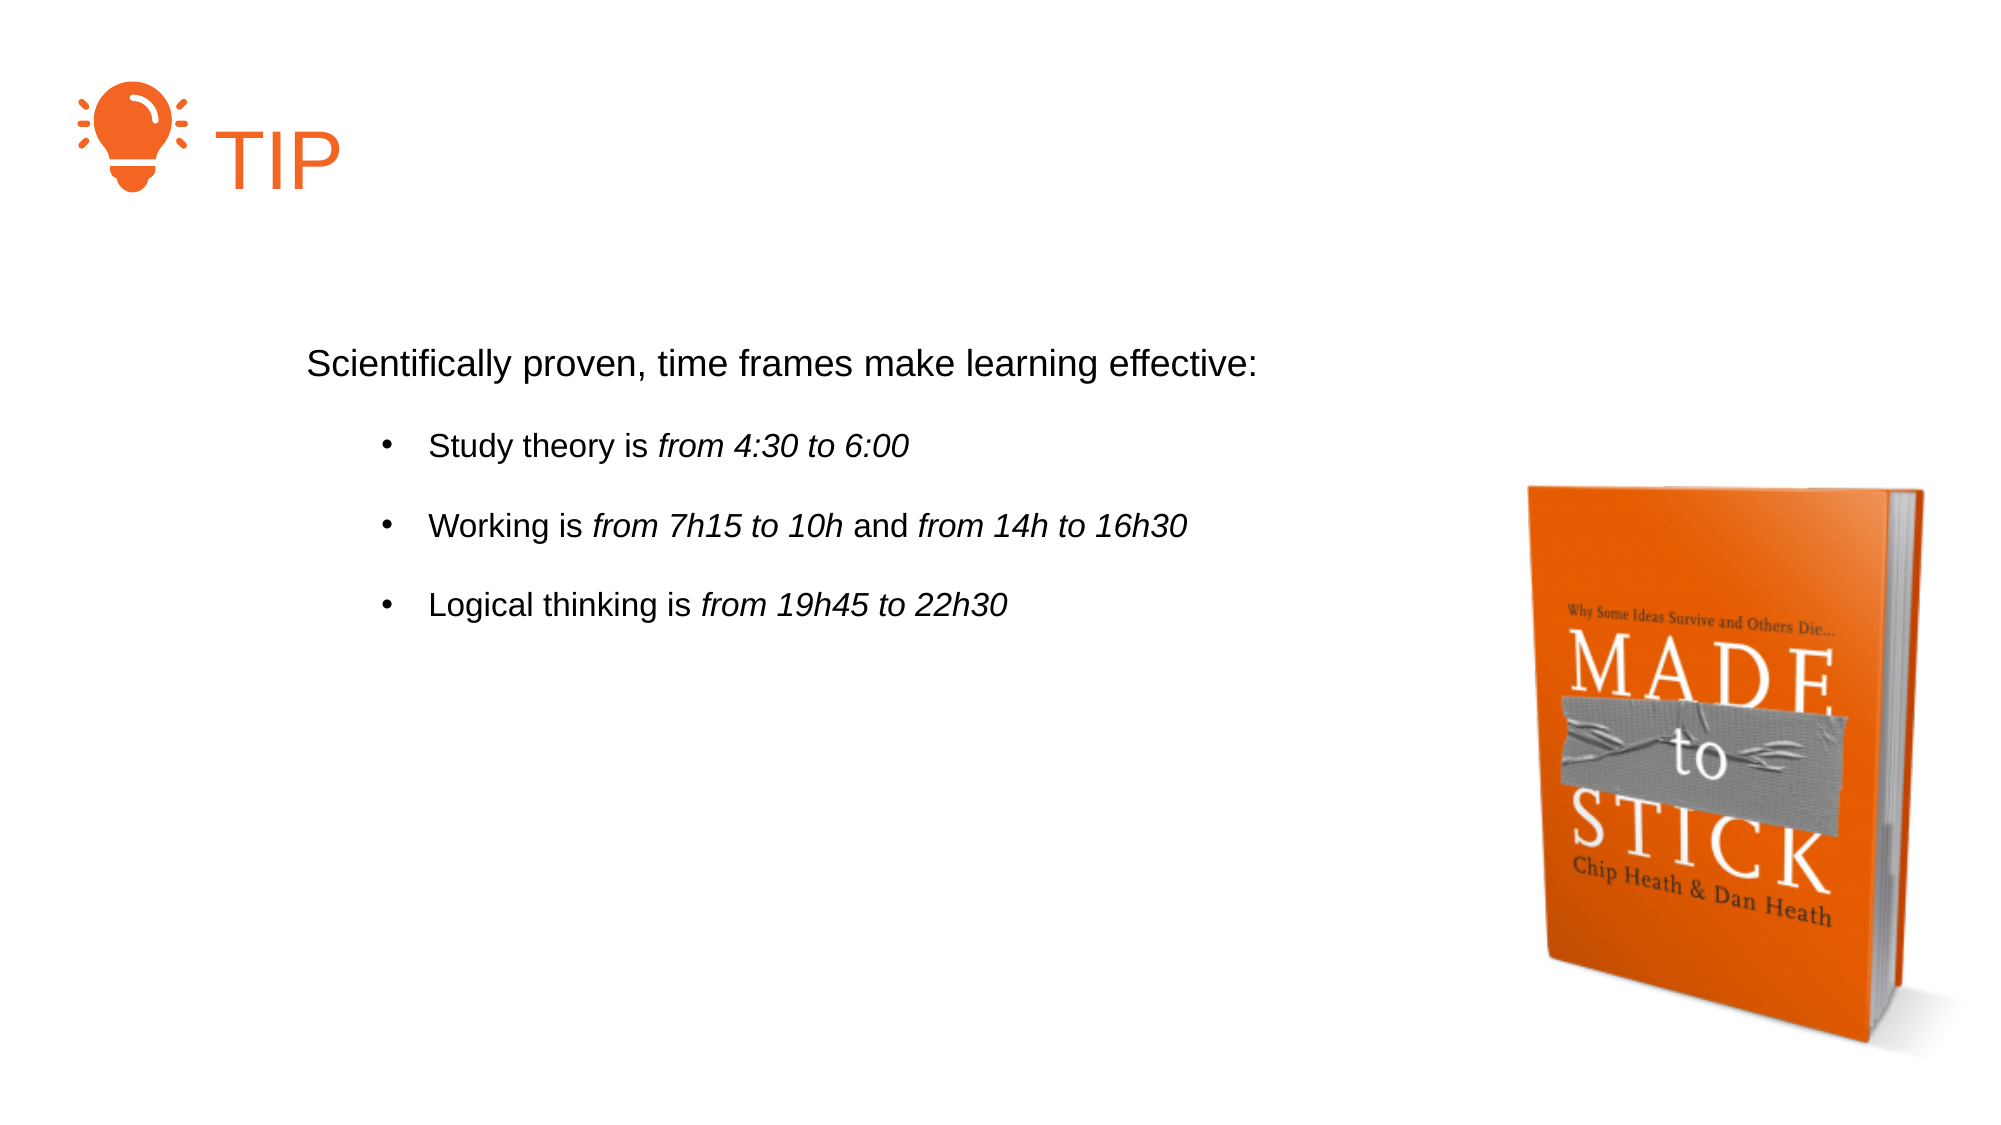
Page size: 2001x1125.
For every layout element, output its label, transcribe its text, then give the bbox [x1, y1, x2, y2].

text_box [77, 81, 189, 193]
text_box TIP [199, 99, 384, 214]
text_box Scientifically proven, time frames make learning effective: Study theory is from 4:30 to 6:00 Working is from 7h15 to 10h and from 14h to 16h30 Logical thinking is from 19h45 to 22h30 [291, 286, 1292, 721]
picture [1527, 485, 1970, 1062]
